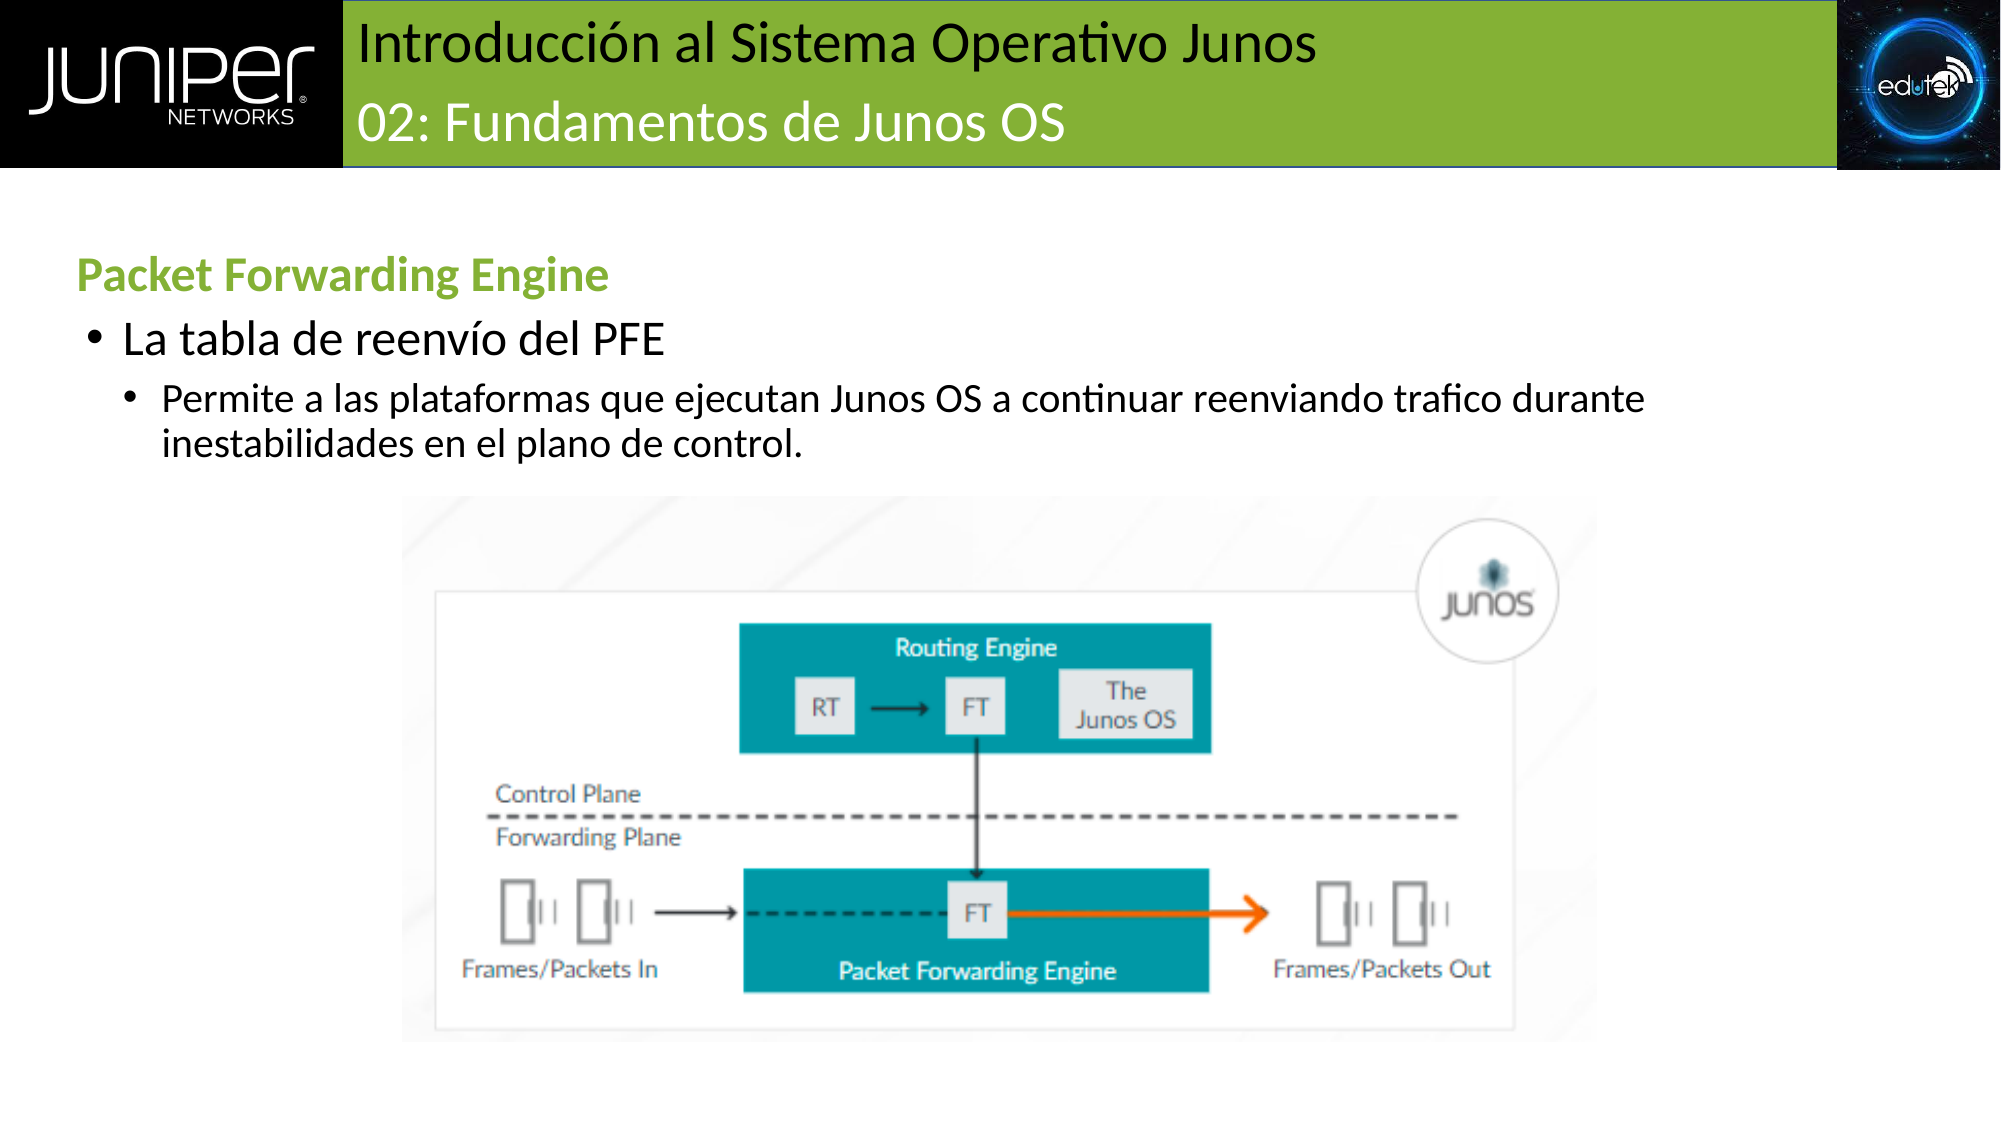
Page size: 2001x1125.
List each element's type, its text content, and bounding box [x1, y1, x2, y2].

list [402, 496, 1598, 1042]
list 02: Fundamentos de Junos OS [342, 83, 1606, 168]
picture [1837, 0, 2001, 170]
list Packet Forwarding Engine La tabla de reenvío del PFE Permite a las plataformas que ejecutan Junos OS a continuar reenviando trafico durante inestabilidades en el plano de control. [61, 240, 1923, 701]
title Introducción al Sistema Operativo Junos [342, 3, 2000, 84]
picture [0, 0, 343, 168]
